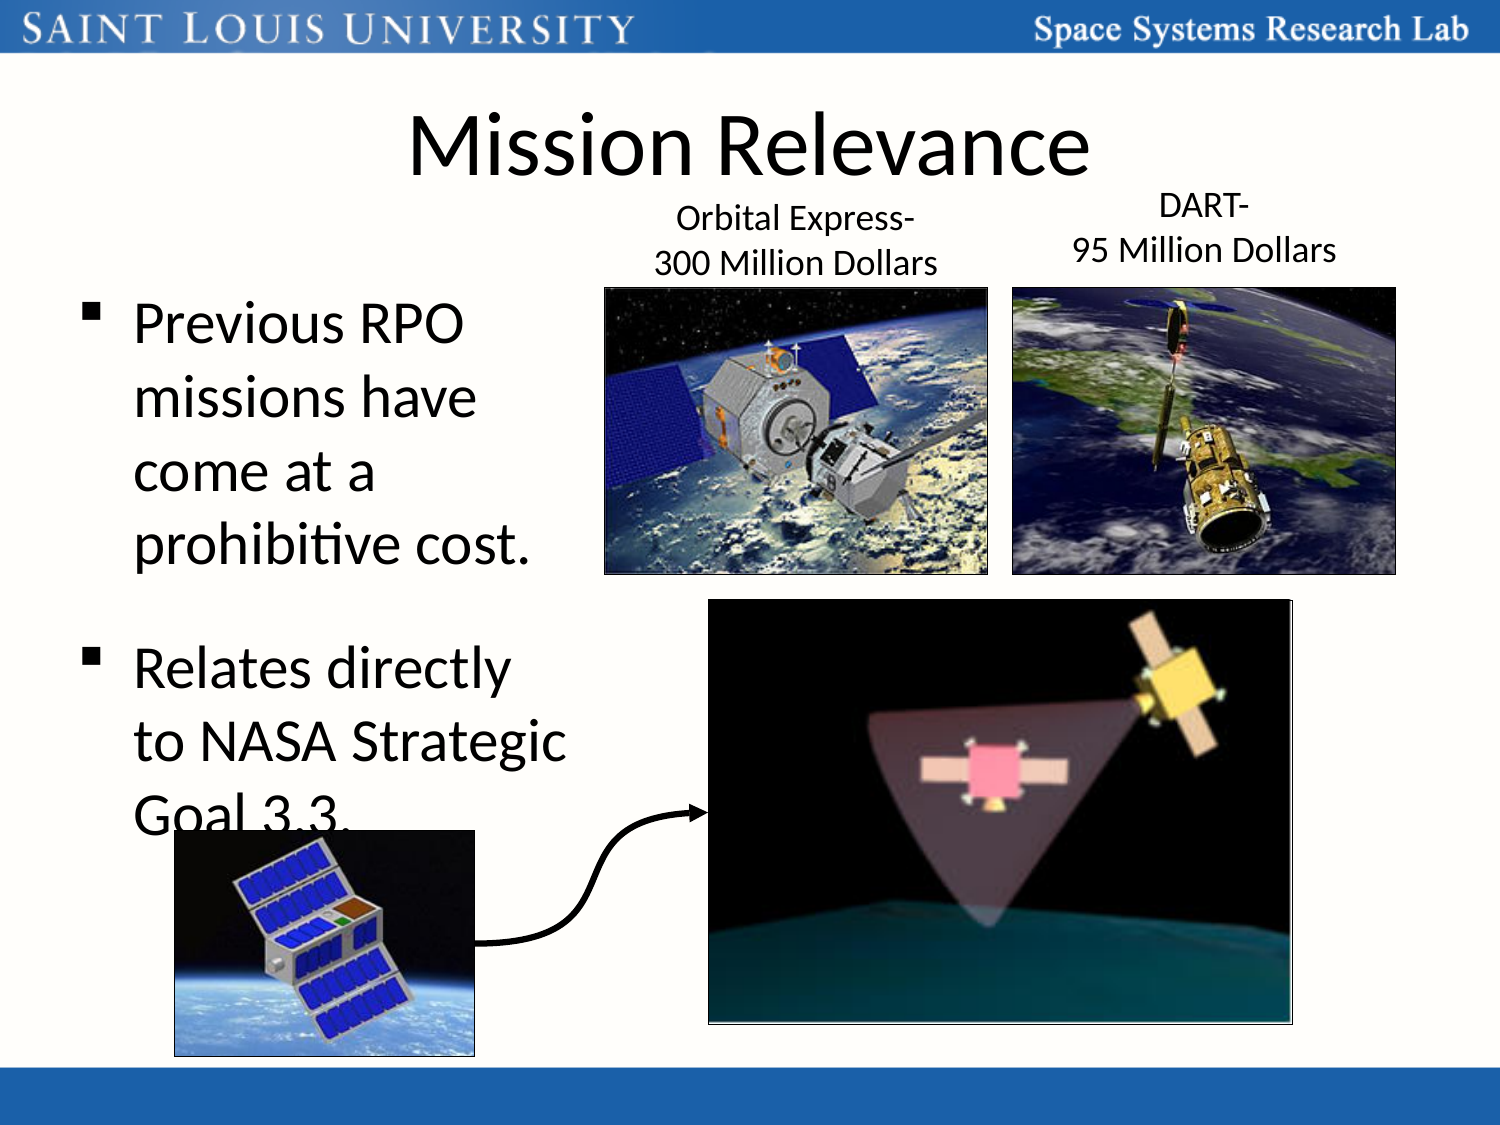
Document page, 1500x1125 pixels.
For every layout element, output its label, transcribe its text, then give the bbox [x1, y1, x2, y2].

picture [0, 0, 1500, 1125]
list Previous RPO missions have come at a prohibitive cost. Relates directly to NASA Strategic Goal 3.3. [62, 275, 588, 875]
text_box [474, 812, 709, 944]
title Mission Relevance [75, 45, 1425, 233]
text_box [1012, 174, 1397, 576]
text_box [603, 187, 988, 576]
